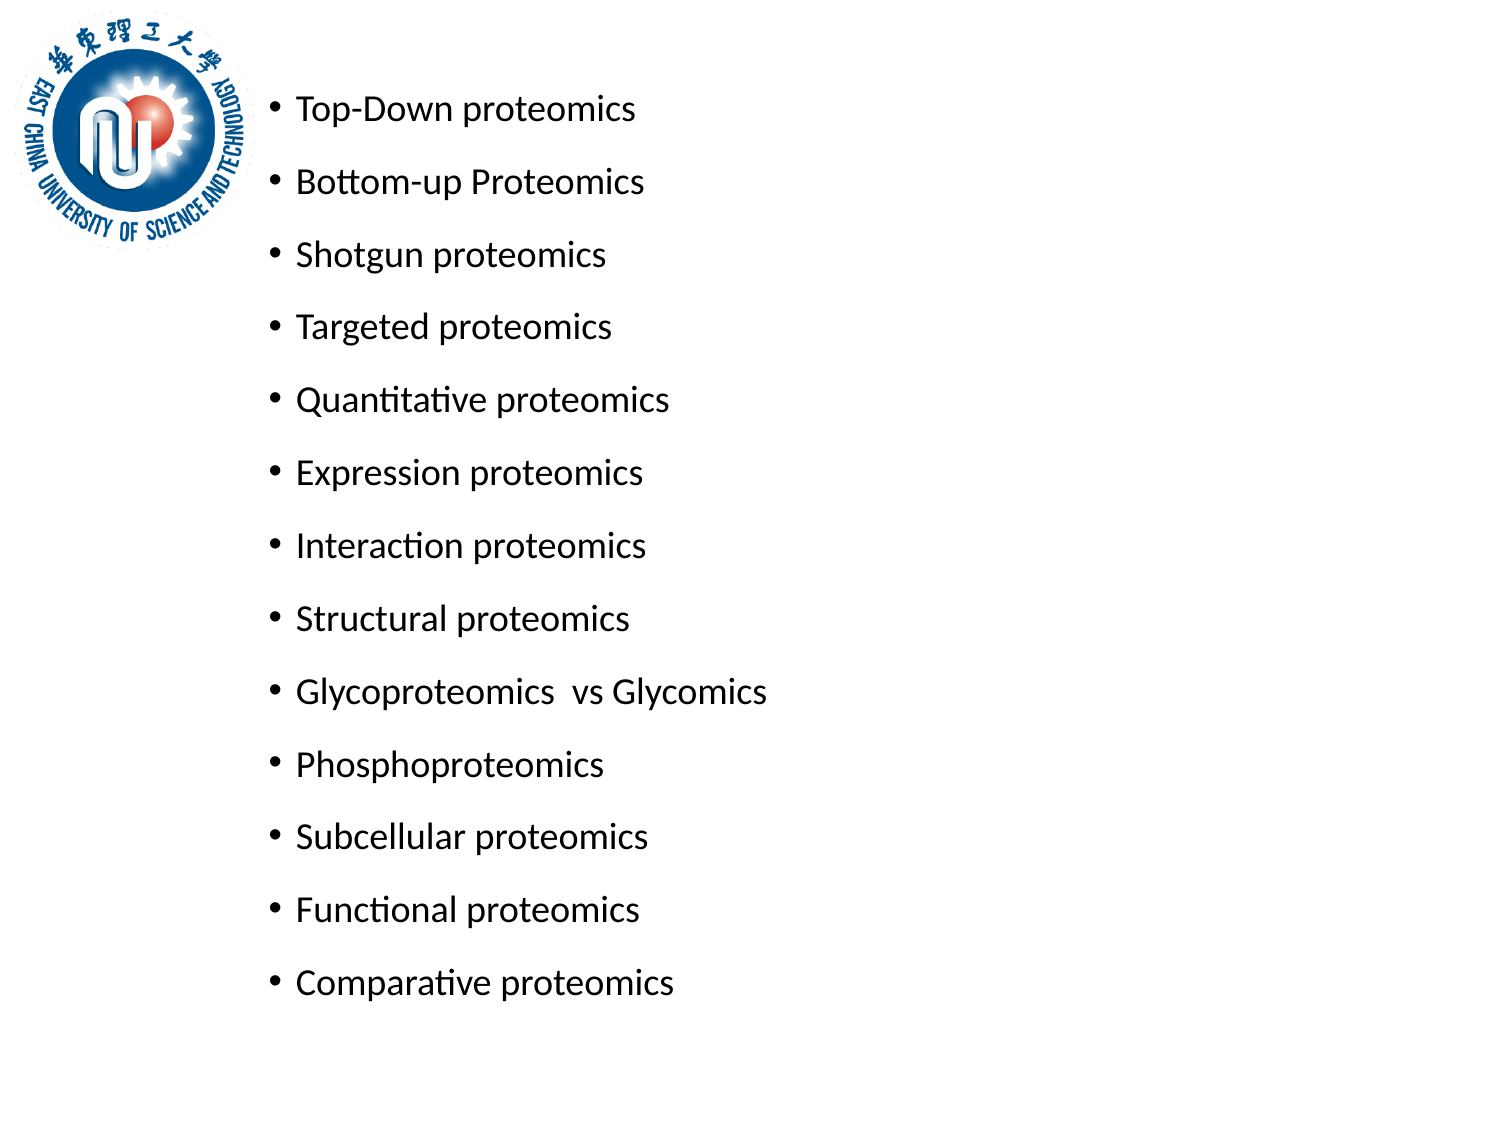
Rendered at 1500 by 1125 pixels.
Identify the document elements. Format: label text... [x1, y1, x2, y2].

picture [13, 9, 254, 250]
list Top-Down proteomics Bottom-up Proteomics Shotgun proteomics Targeted proteomics Quantitative proteomics Expression proteomics Interaction proteomics Structural proteomics Glycoproteomics vs Glycomics Phosphoproteomics Subcellular proteomics Functional proteomics Comparative proteomics [253, 62, 1397, 1014]
